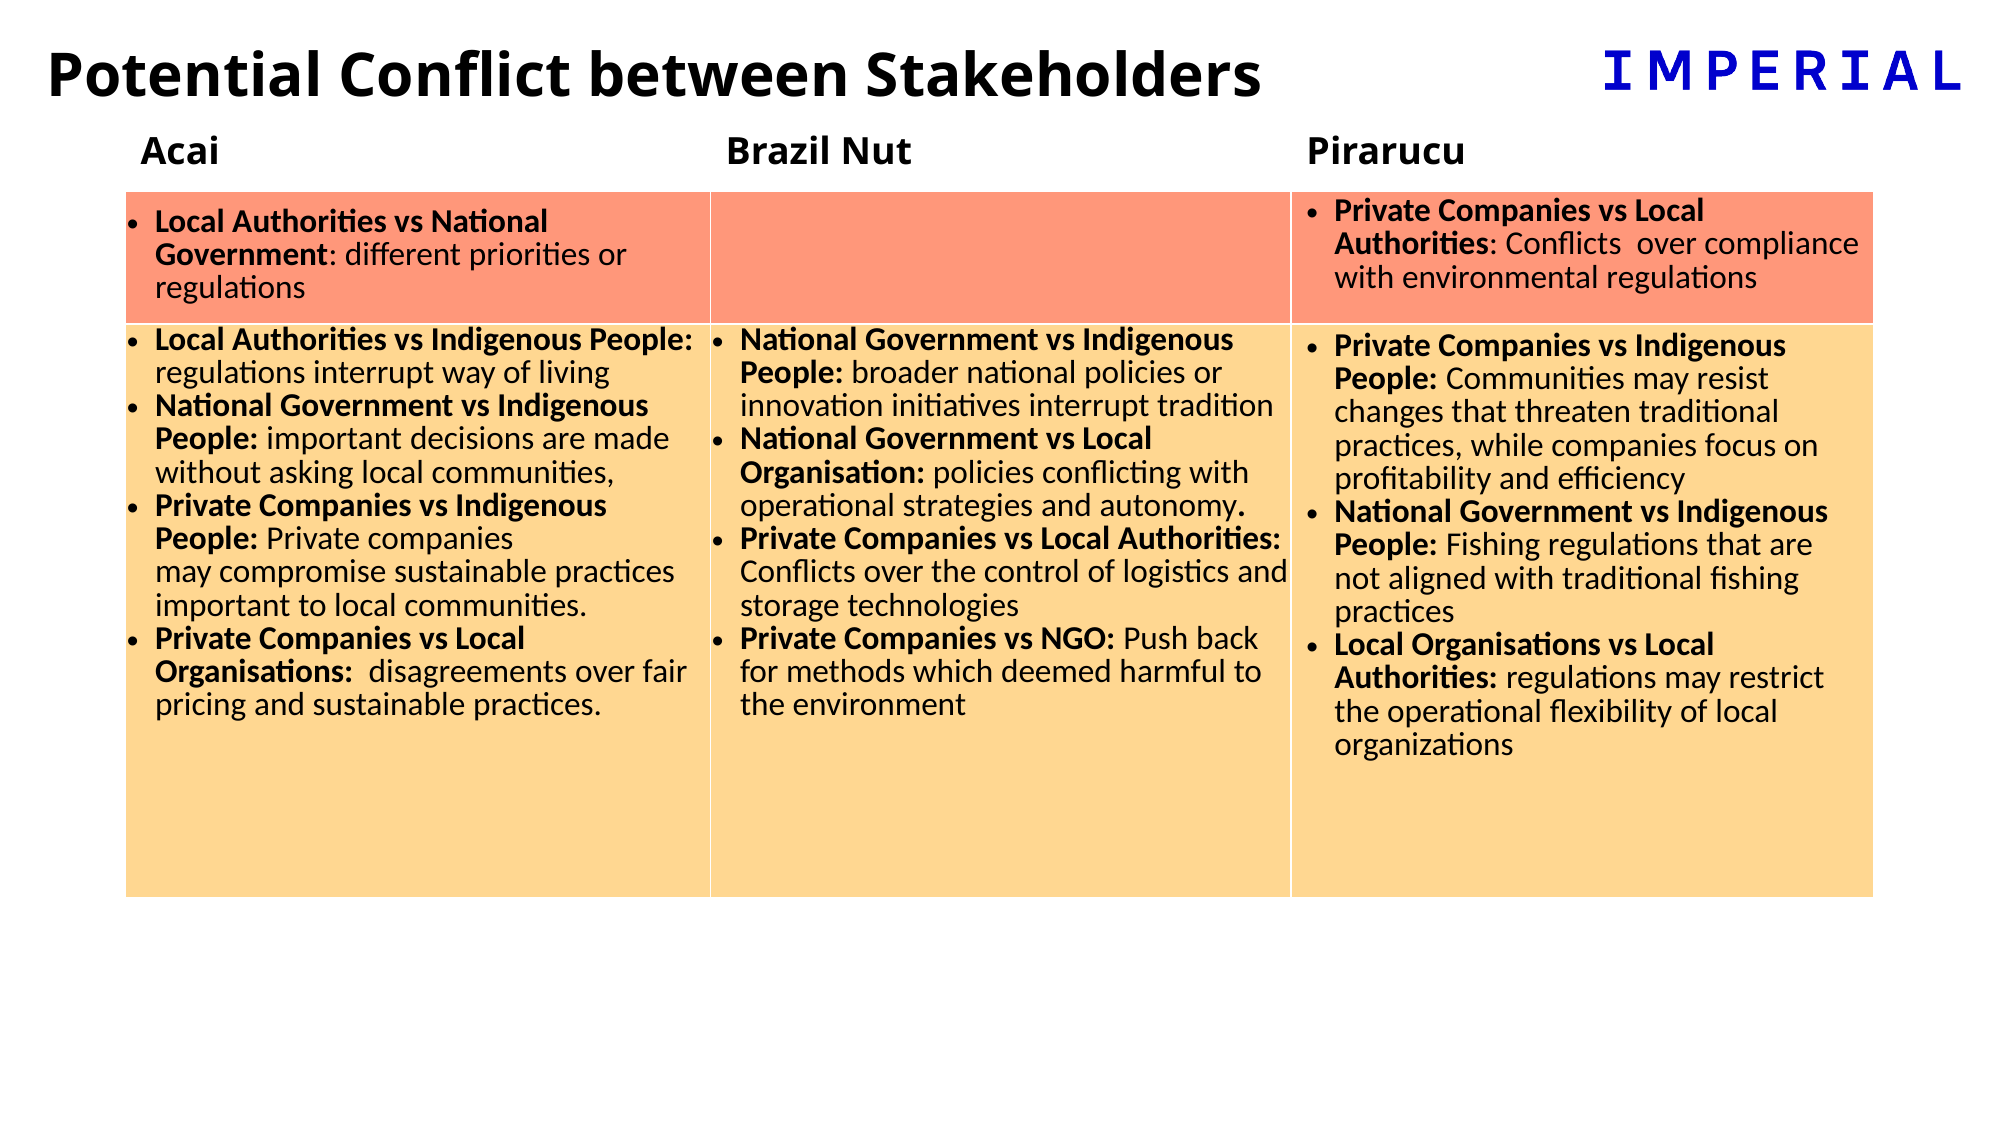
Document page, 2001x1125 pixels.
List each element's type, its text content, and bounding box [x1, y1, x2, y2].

table_cell Private Companies vs Indigenous People: Communities may resist changes that threaten traditional practices, while companies focus on profitability and efficiency National Government vs Indigenous People: Fishing regulations that are not aligned with traditional fishing practices Local Organisations vs Local Authorities: regulations may restrict the operational flexibility of local organizations [1292, 325, 1873, 897]
table_cell Private Companies vs Local Authorities: Conflicts over compliance with environmental regulations [1292, 192, 1873, 323]
table_header Acai [126, 118, 710, 186]
table_cell National Government vs Indigenous People: broader national policies or innovation initiatives interrupt tradition National Government vs Local Organisation: policies conflicting with operational strategies and autonomy. Private Companies vs Local Authorities: Conflicts over the control of logistics and storage technologies Private Companies vs NGO: Push back for methods which deemed harmful to the environment [711, 325, 1290, 897]
table_cell Local Authorities vs Indigenous People: regulations interrupt way of living National Government vs Indigenous People: important decisions are made without asking local communities, Private Companies vs Indigenous People: Private companies may compromise sustainable practices important to local communities. Private Companies vs Local Organisations: disagreements over fair pricing and sustainable practices. [126, 325, 710, 897]
table_header Pirarucu [1292, 118, 1873, 186]
table_cell [711, 192, 1290, 323]
table_header Brazil Nut [711, 118, 1290, 186]
table_cell Local Authorities vs National Government: different priorities or regulations [126, 192, 710, 323]
picture [1585, 23, 1974, 112]
text_box Potential Conflict between Stakeholders [30, 28, 1491, 117]
